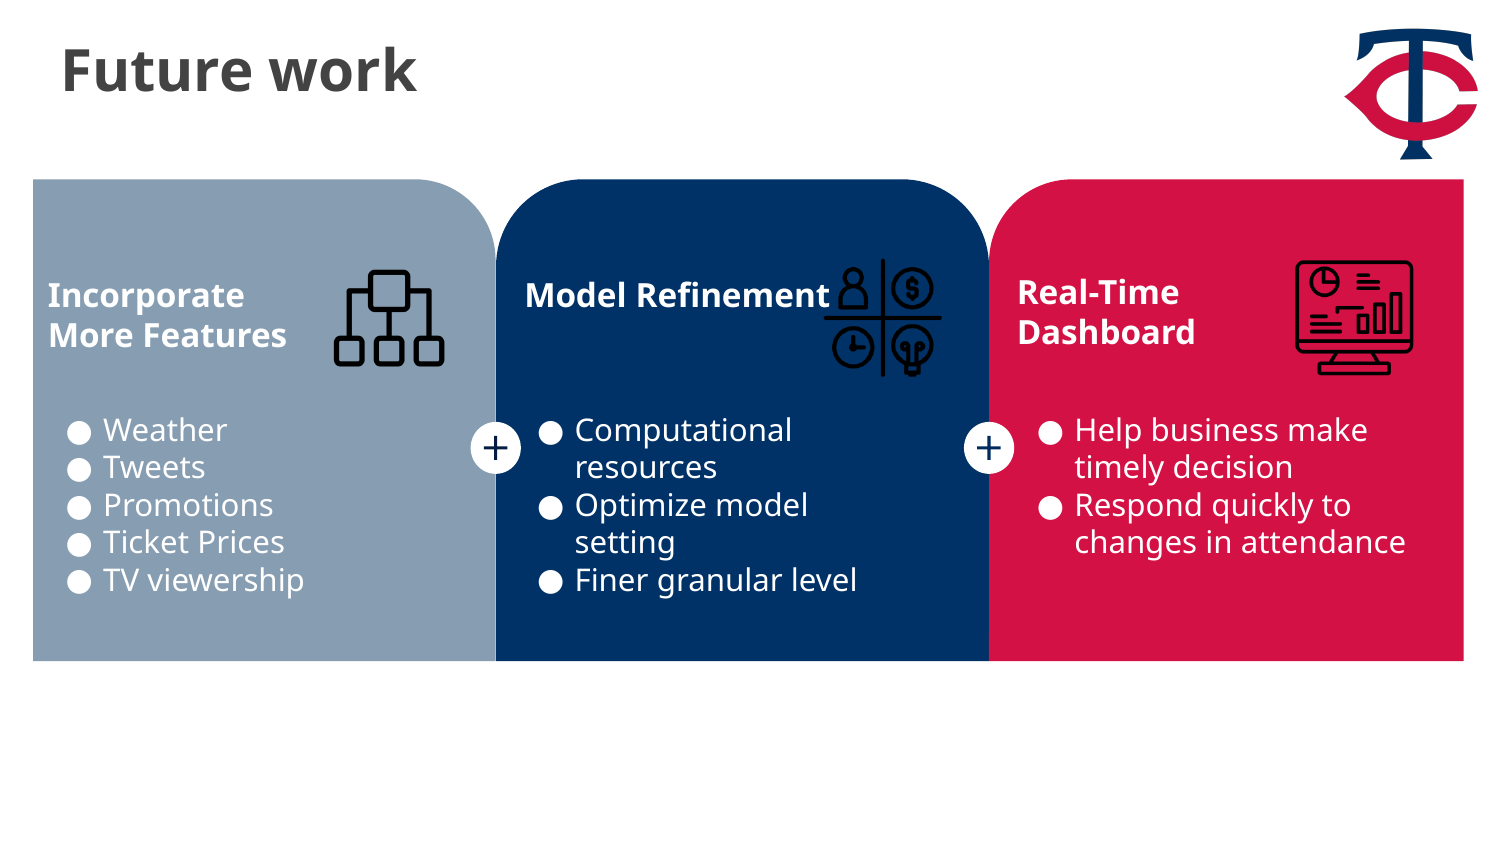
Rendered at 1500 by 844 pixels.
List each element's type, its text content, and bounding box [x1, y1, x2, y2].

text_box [963, 421, 1015, 475]
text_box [32, 179, 493, 662]
picture [815, 250, 950, 385]
picture [300, 229, 478, 407]
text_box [470, 421, 522, 475]
picture [1344, 27, 1479, 162]
title Future work [45, 15, 1036, 122]
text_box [988, 179, 1465, 662]
picture [1286, 250, 1422, 385]
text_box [495, 179, 986, 662]
